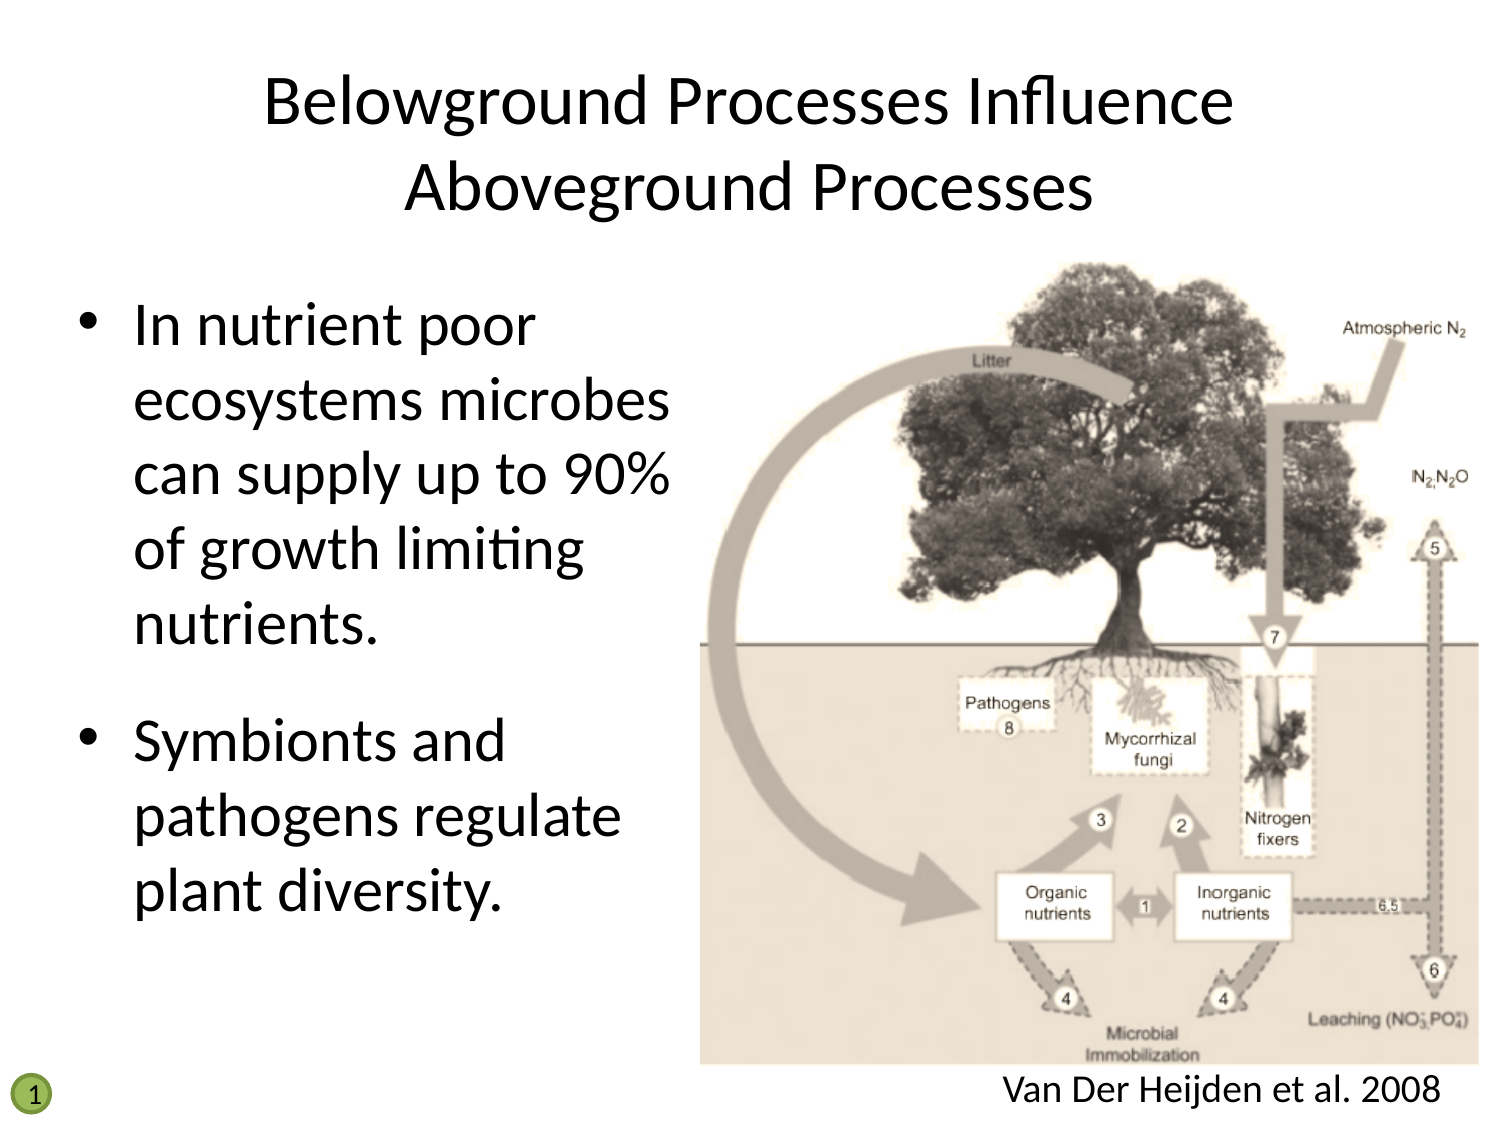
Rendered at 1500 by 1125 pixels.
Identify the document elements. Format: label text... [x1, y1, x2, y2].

title Belowground Processes Influence Aboveground Processes [75, 45, 1425, 233]
list In nutrient poor ecosystems microbes can supply up to 90% of growth limiting nutrients. Symbionts and pathogens regulate plant diversity. [62, 275, 688, 1075]
picture [699, 249, 1484, 1066]
text_box 1 [12, 1068, 50, 1119]
text_box Van Der Heijden et al. 2008 [987, 1055, 1500, 1118]
